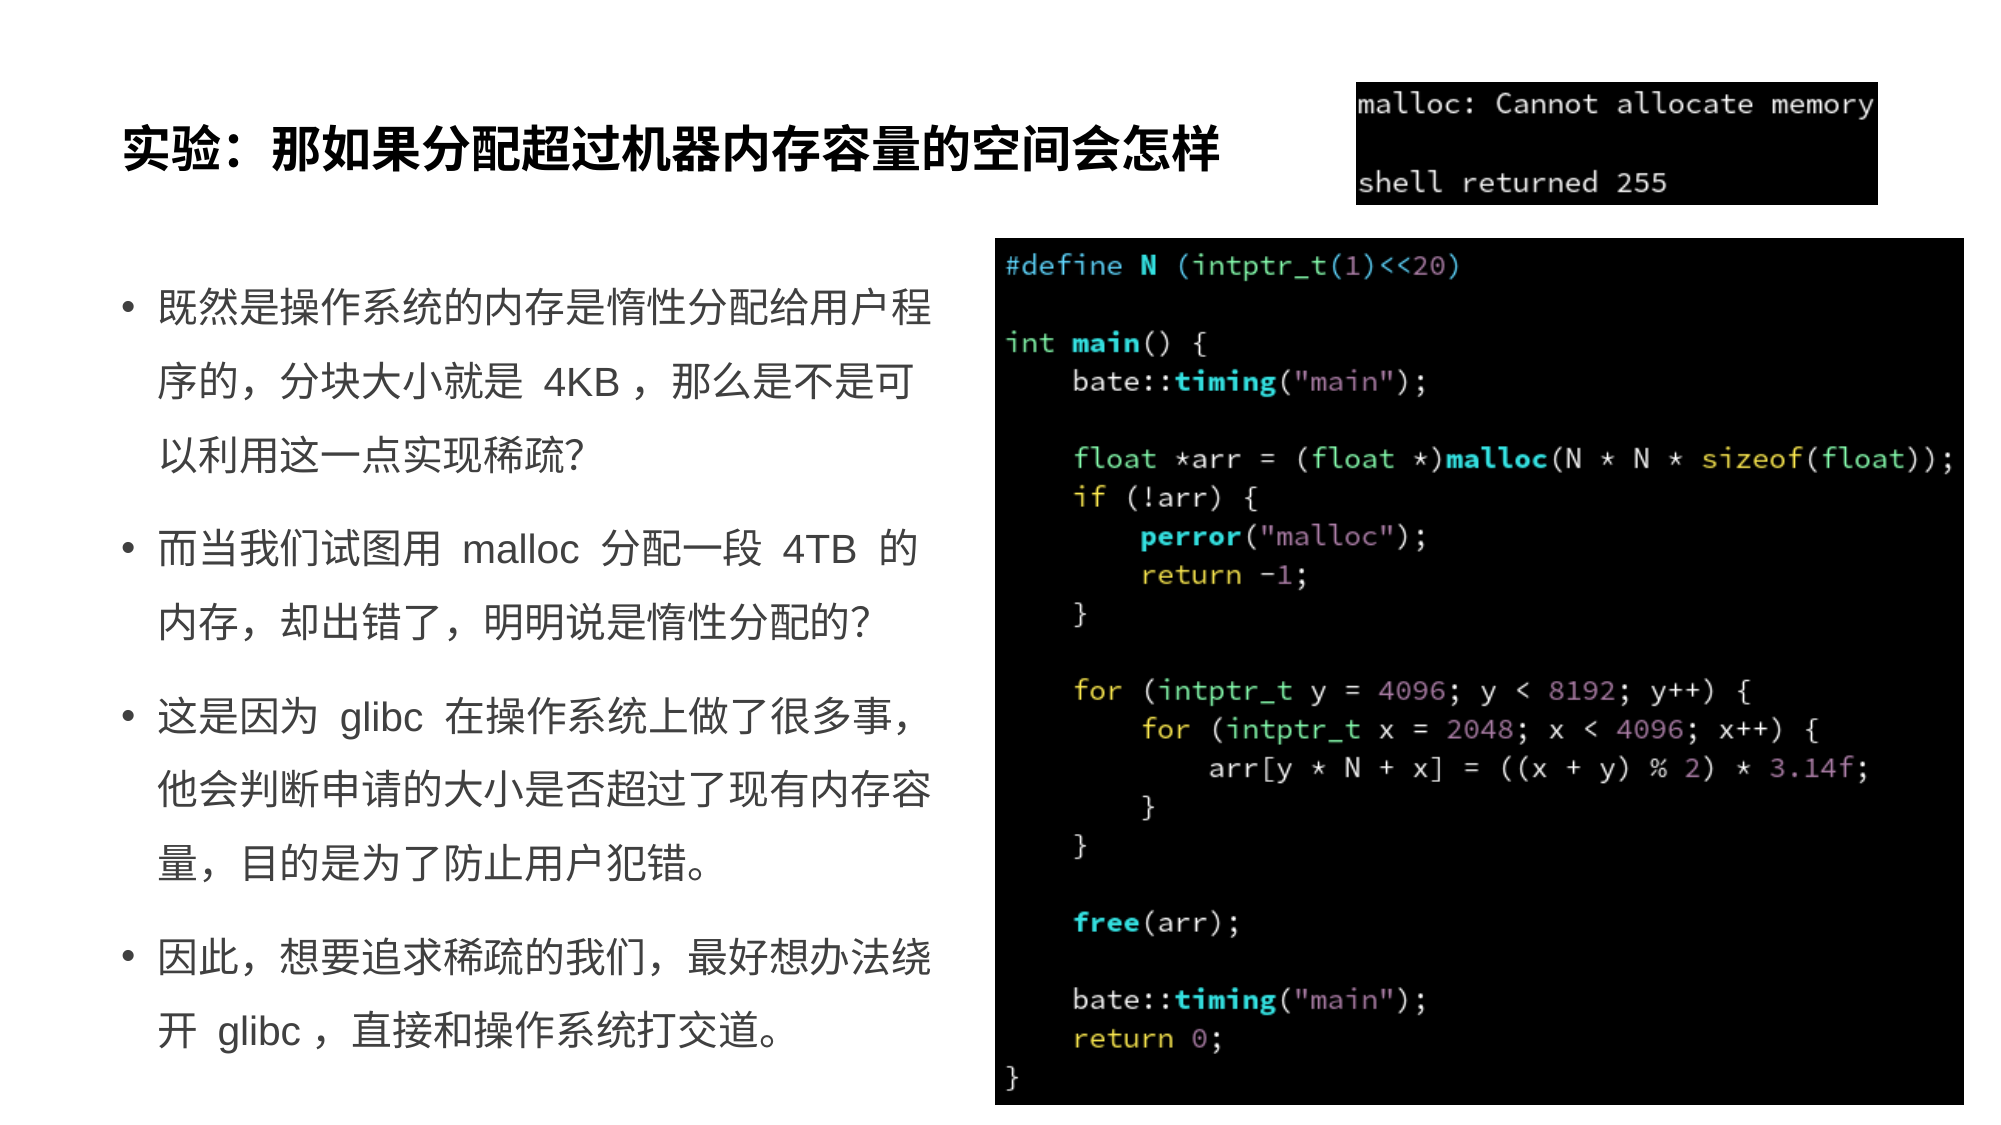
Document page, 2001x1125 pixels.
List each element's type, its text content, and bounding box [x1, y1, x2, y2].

picture [1356, 82, 1878, 205]
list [995, 238, 1964, 1105]
list 既然是操作系统的内存是惰性分配给用户程序的，分块大小就是 4KB，那么是不是可以利用这一点实现稀疏？ 而当我们试图用 malloc 分配一段 4TB 的内存，却出错了，明明说是惰性分配的？ 这是因为 glibc 在操作系统上做了很多事，他会判断申请的大小是否超过了现有内存容量，目的是为了防止用户犯错。 因此，想要追求稀疏的我们，最好想办法绕开 glibc，直接和操作系统打交道。 [106, 249, 957, 1063]
title 实验：那如果分配超过机器内存容量的空间会怎样 [106, 42, 1832, 260]
